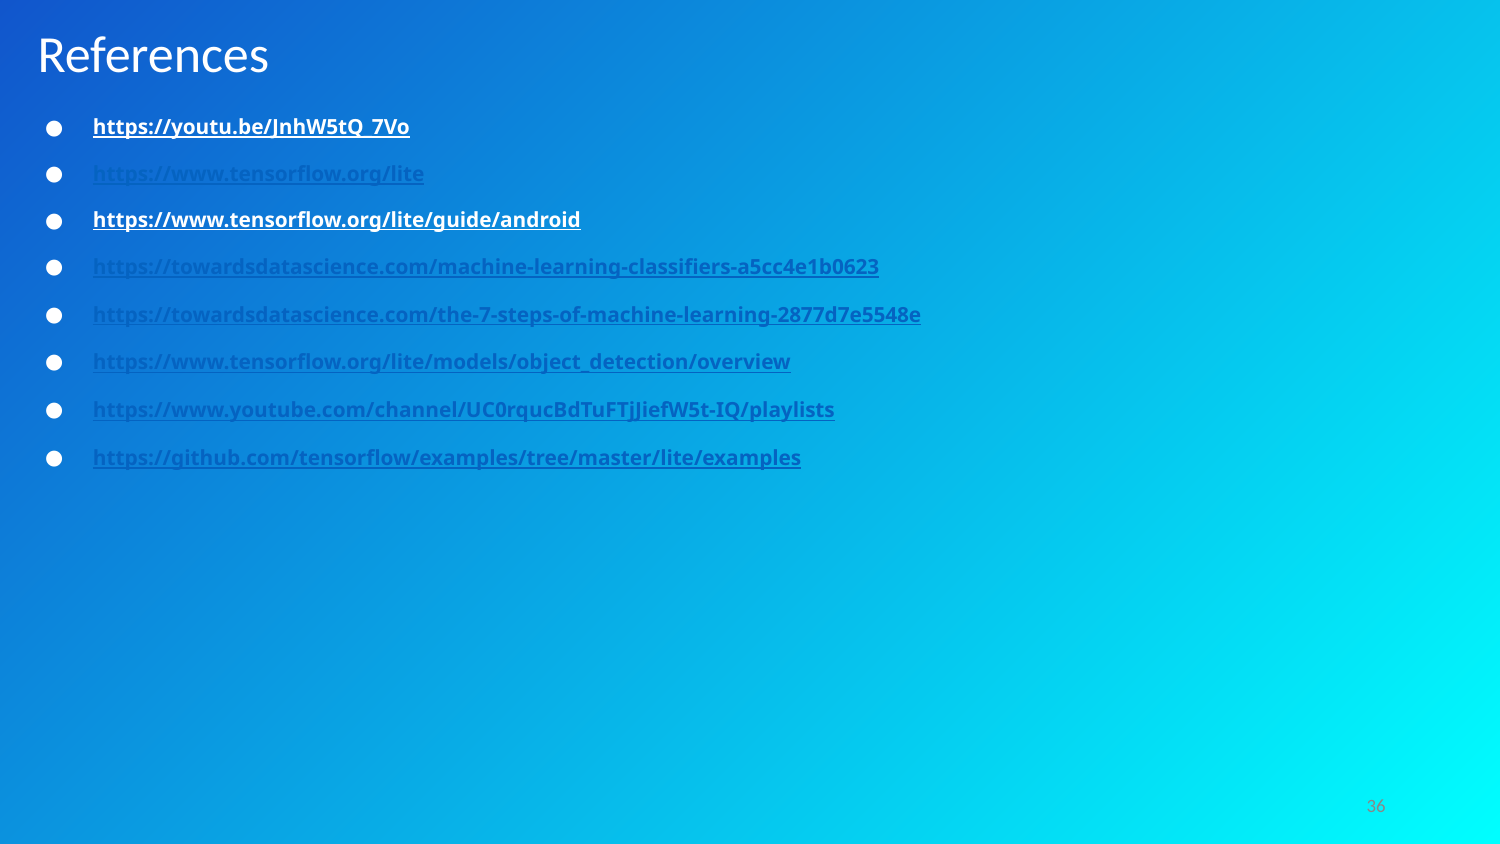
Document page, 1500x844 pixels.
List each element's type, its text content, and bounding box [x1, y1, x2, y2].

title https://youtu.be/JnhW5tQ_7Vo https://www.tensorflow.org/lite https://www.tensorflow.org/lite/guide/android https://towardsdatascience.com/machine-learning-classifiers-a5cc4e1b0623 https://towardsdatascience.com/the-7-steps-of-machine-learning-2877d7e5548e https://www.tensorflow.org/lite/models/object_detection/overview https://www.youtube.com/channel/UC0rqucBdTuFTjJiefW5t-IQ/playlists https://github.com/tensorflow/examples/tree/master/lite/examples [6, 85, 1469, 844]
text_box References [22, 5, 535, 53]
slide_number 36 [1059, 782, 1397, 827]
